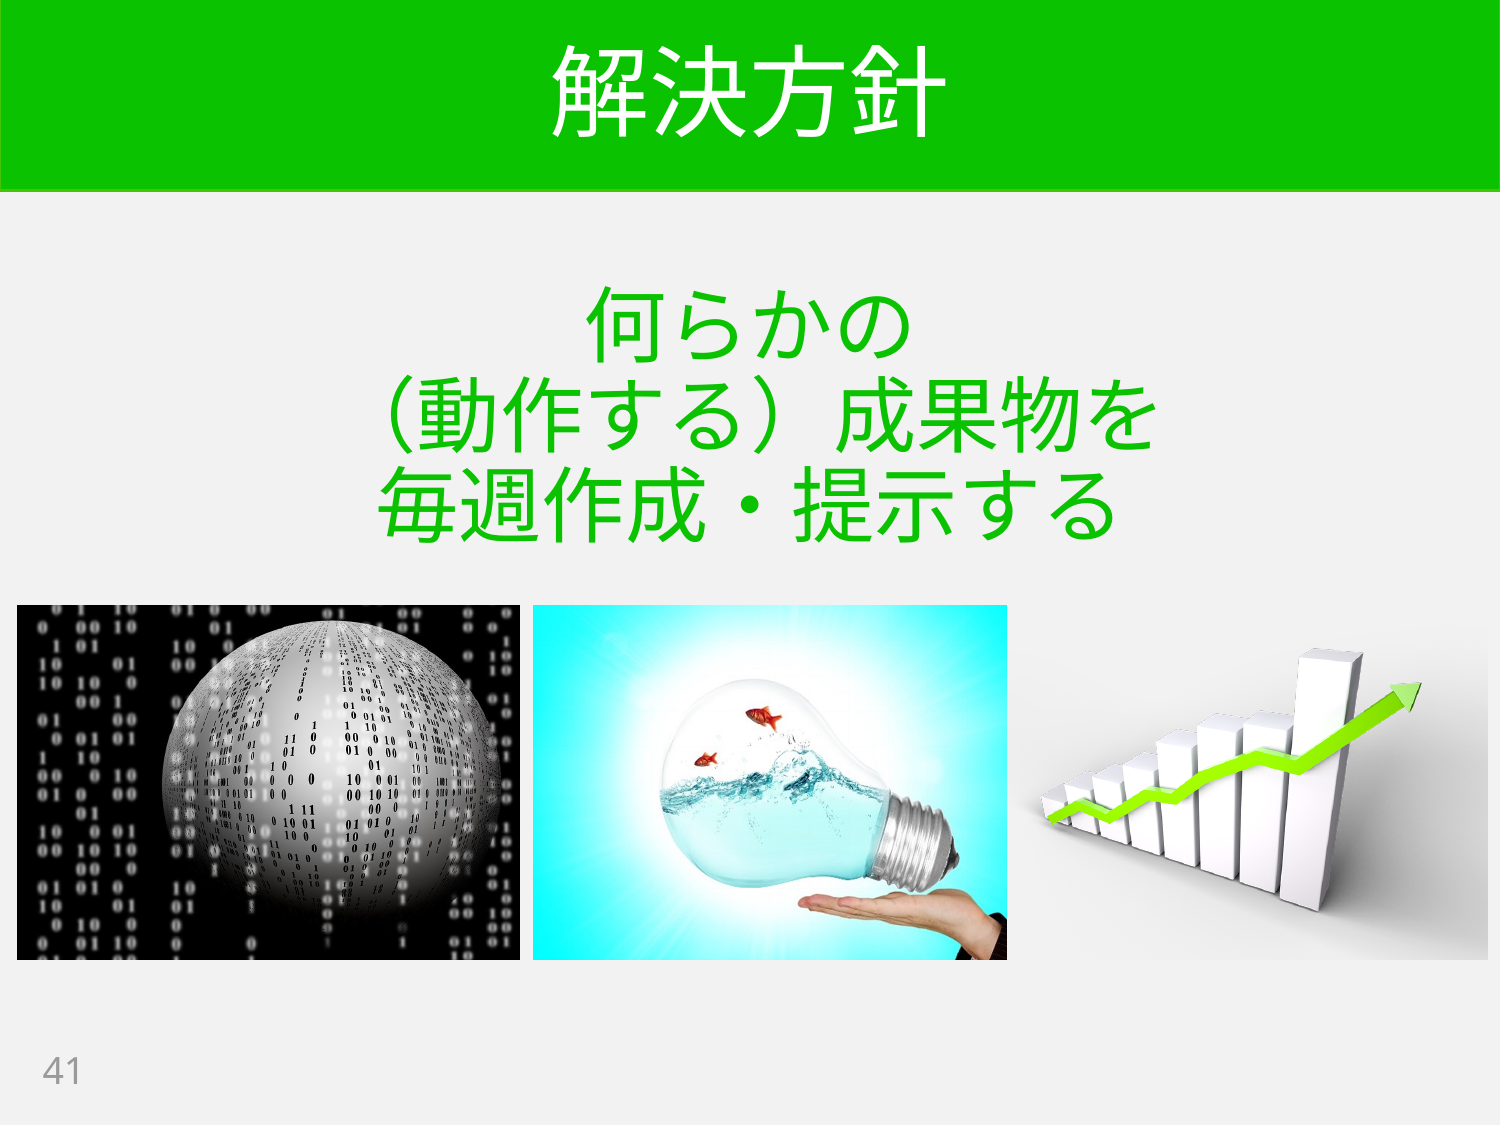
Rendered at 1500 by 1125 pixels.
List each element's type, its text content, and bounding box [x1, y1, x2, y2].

list 何らかの （動作する）成果物を 毎週作成・提示する [103, 277, 1397, 1000]
title 解決方針 [0, 53, 1500, 140]
picture [17, 605, 520, 960]
slide_number 41 [27, 1042, 146, 1102]
picture [533, 605, 1488, 960]
